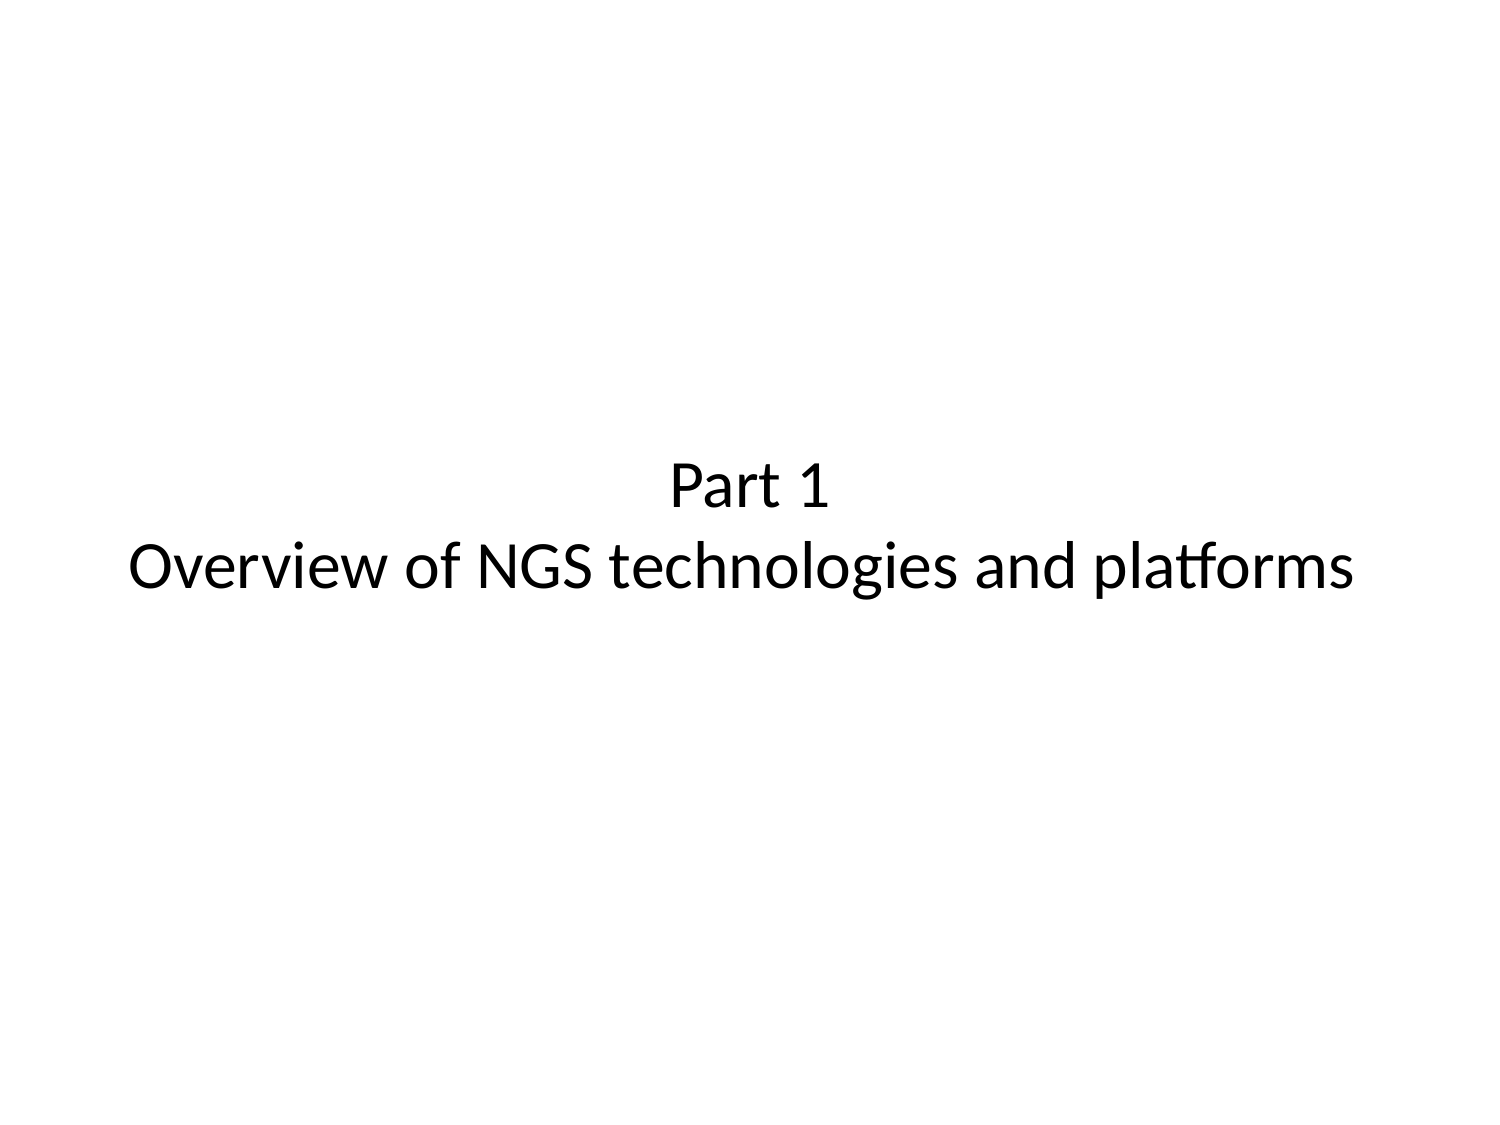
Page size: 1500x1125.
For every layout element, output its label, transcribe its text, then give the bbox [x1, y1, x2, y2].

title Part 1 Overview of NGS technologies and platforms [112, 399, 1388, 642]
